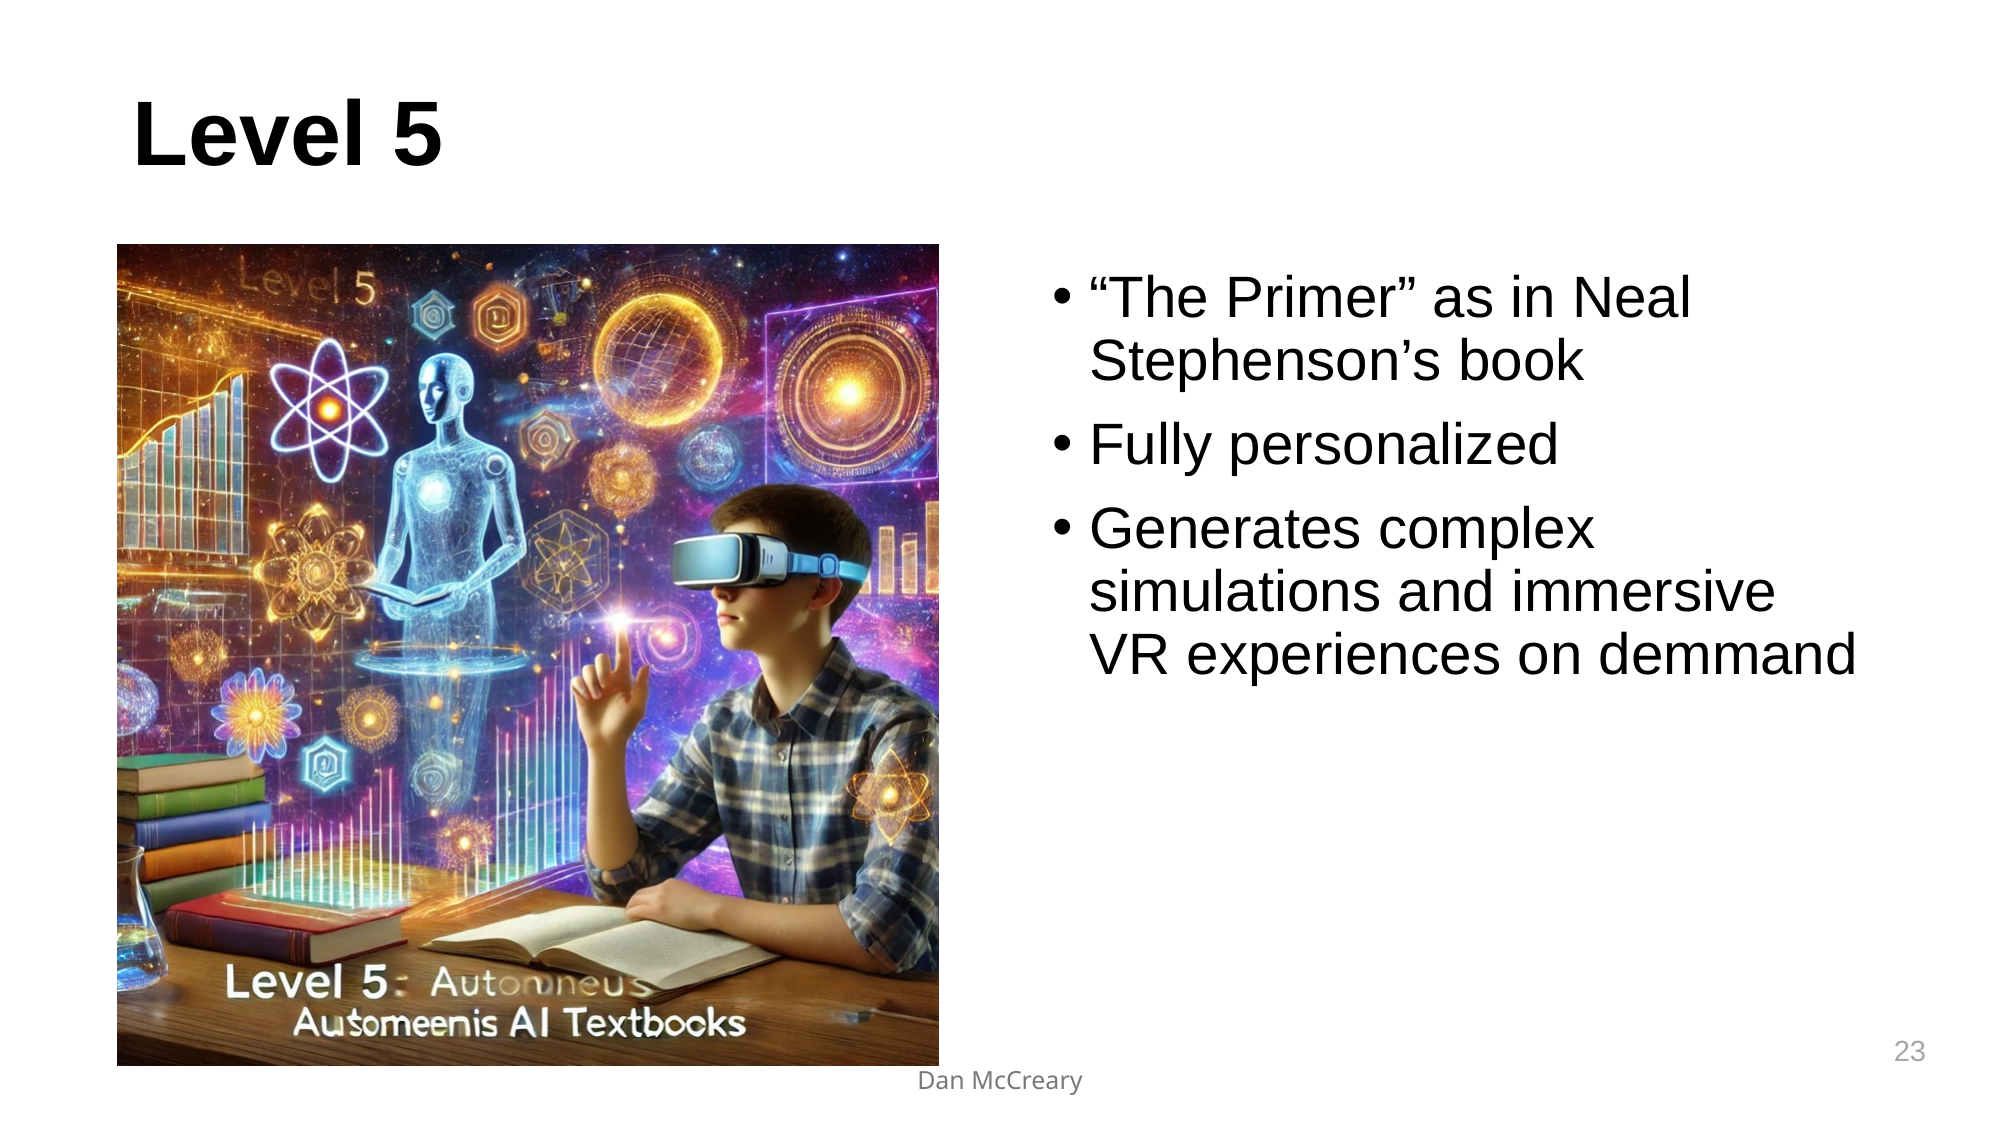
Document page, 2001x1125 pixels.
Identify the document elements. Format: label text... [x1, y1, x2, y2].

footer Dan McCreary [662, 1052, 1338, 1112]
list “The Primer” as in Neal Stephenson’s book Fully personalized Generates complex simulations and immersive VR experiences on demmand [1037, 260, 1876, 974]
picture [117, 244, 939, 1066]
title Level 5 [117, 27, 1843, 245]
slide_number 23 [1491, 1019, 1942, 1080]
